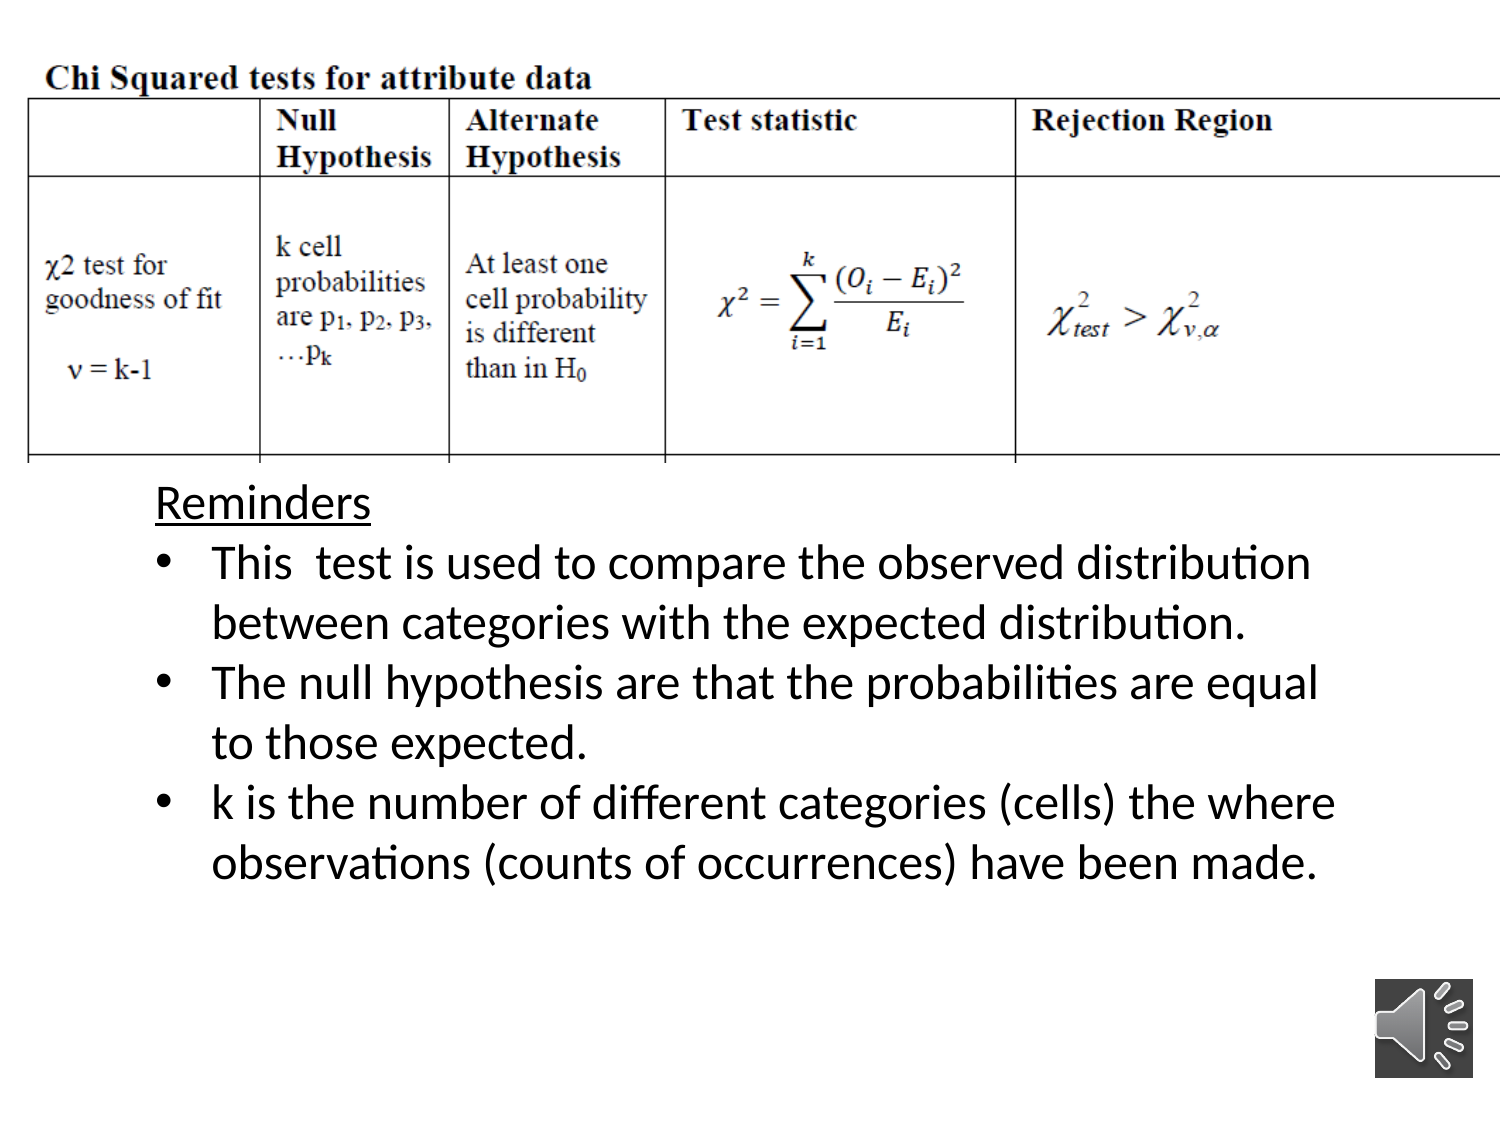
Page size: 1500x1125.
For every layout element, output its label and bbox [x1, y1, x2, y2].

picture [1, 26, 1500, 463]
picture [1373, 978, 1475, 1079]
